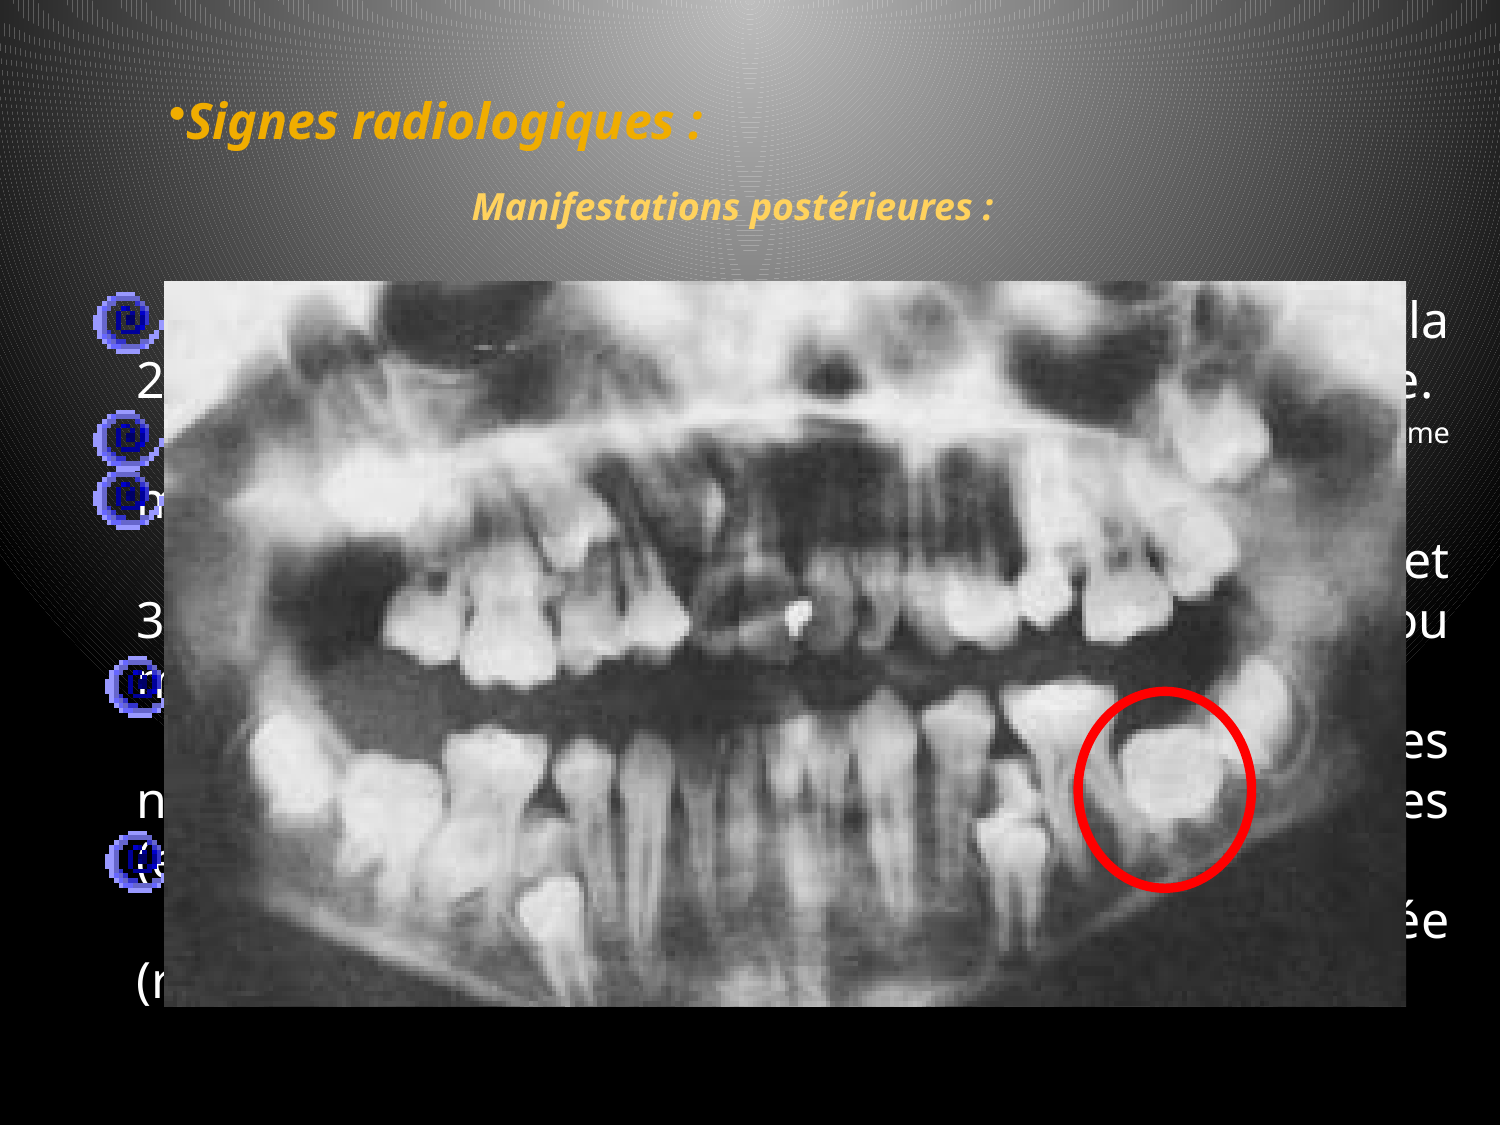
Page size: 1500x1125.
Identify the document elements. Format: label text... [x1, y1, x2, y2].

picture [93, 281, 1407, 1007]
text_box Manifestations postérieures : [456, 175, 1325, 236]
text_box Signes radiologiques : [153, 81, 718, 157]
text_box Signe de bouvet: rhizalyse de la racine distale de la 2ème molaire temporaire par la 1ère molaire permanente. Espace réduit pour l’évolution des 2ème et 3ème molaires. Versions distales importantes des germes des 2ème et 3ème molaires, germes des dents de sagesses plus ou moins parallèles au plan d’occlusion. Superposition des images des germes des molaires non évoluées et des 1ères molaires permanentes (entassement des germes). Hauteur maxillaire postérieure fortement diminuée (racines des molaires dans le sinus). [46, 281, 1465, 1016]
